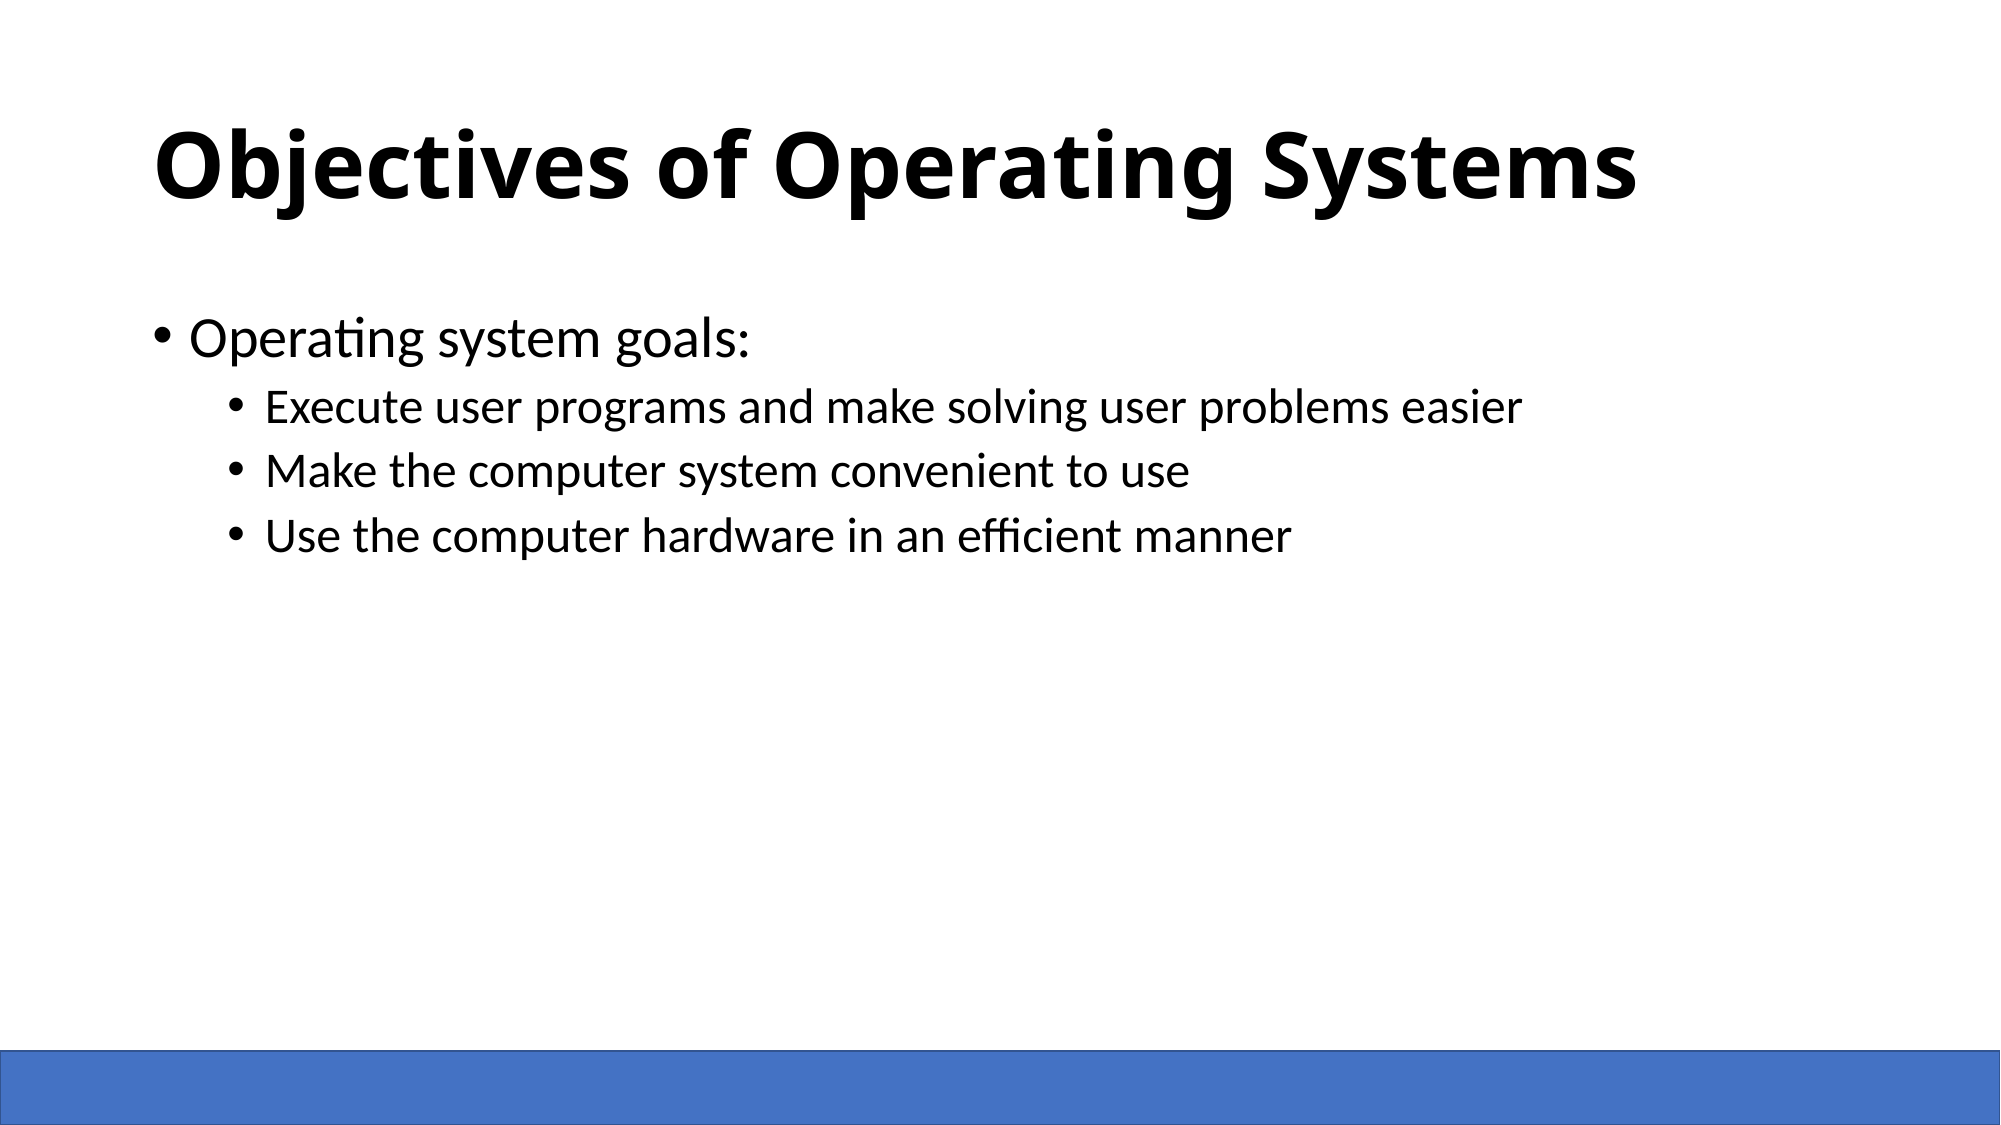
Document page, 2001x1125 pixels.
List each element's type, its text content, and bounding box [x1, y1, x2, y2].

list Operating system goals: Execute user programs and make solving user problems easier Make the computer system convenient to use Use the computer hardware in an efficient manner [137, 299, 1863, 1014]
title Objectives of Operating Systems [137, 59, 1863, 278]
text_box [0, 1050, 2000, 1125]
